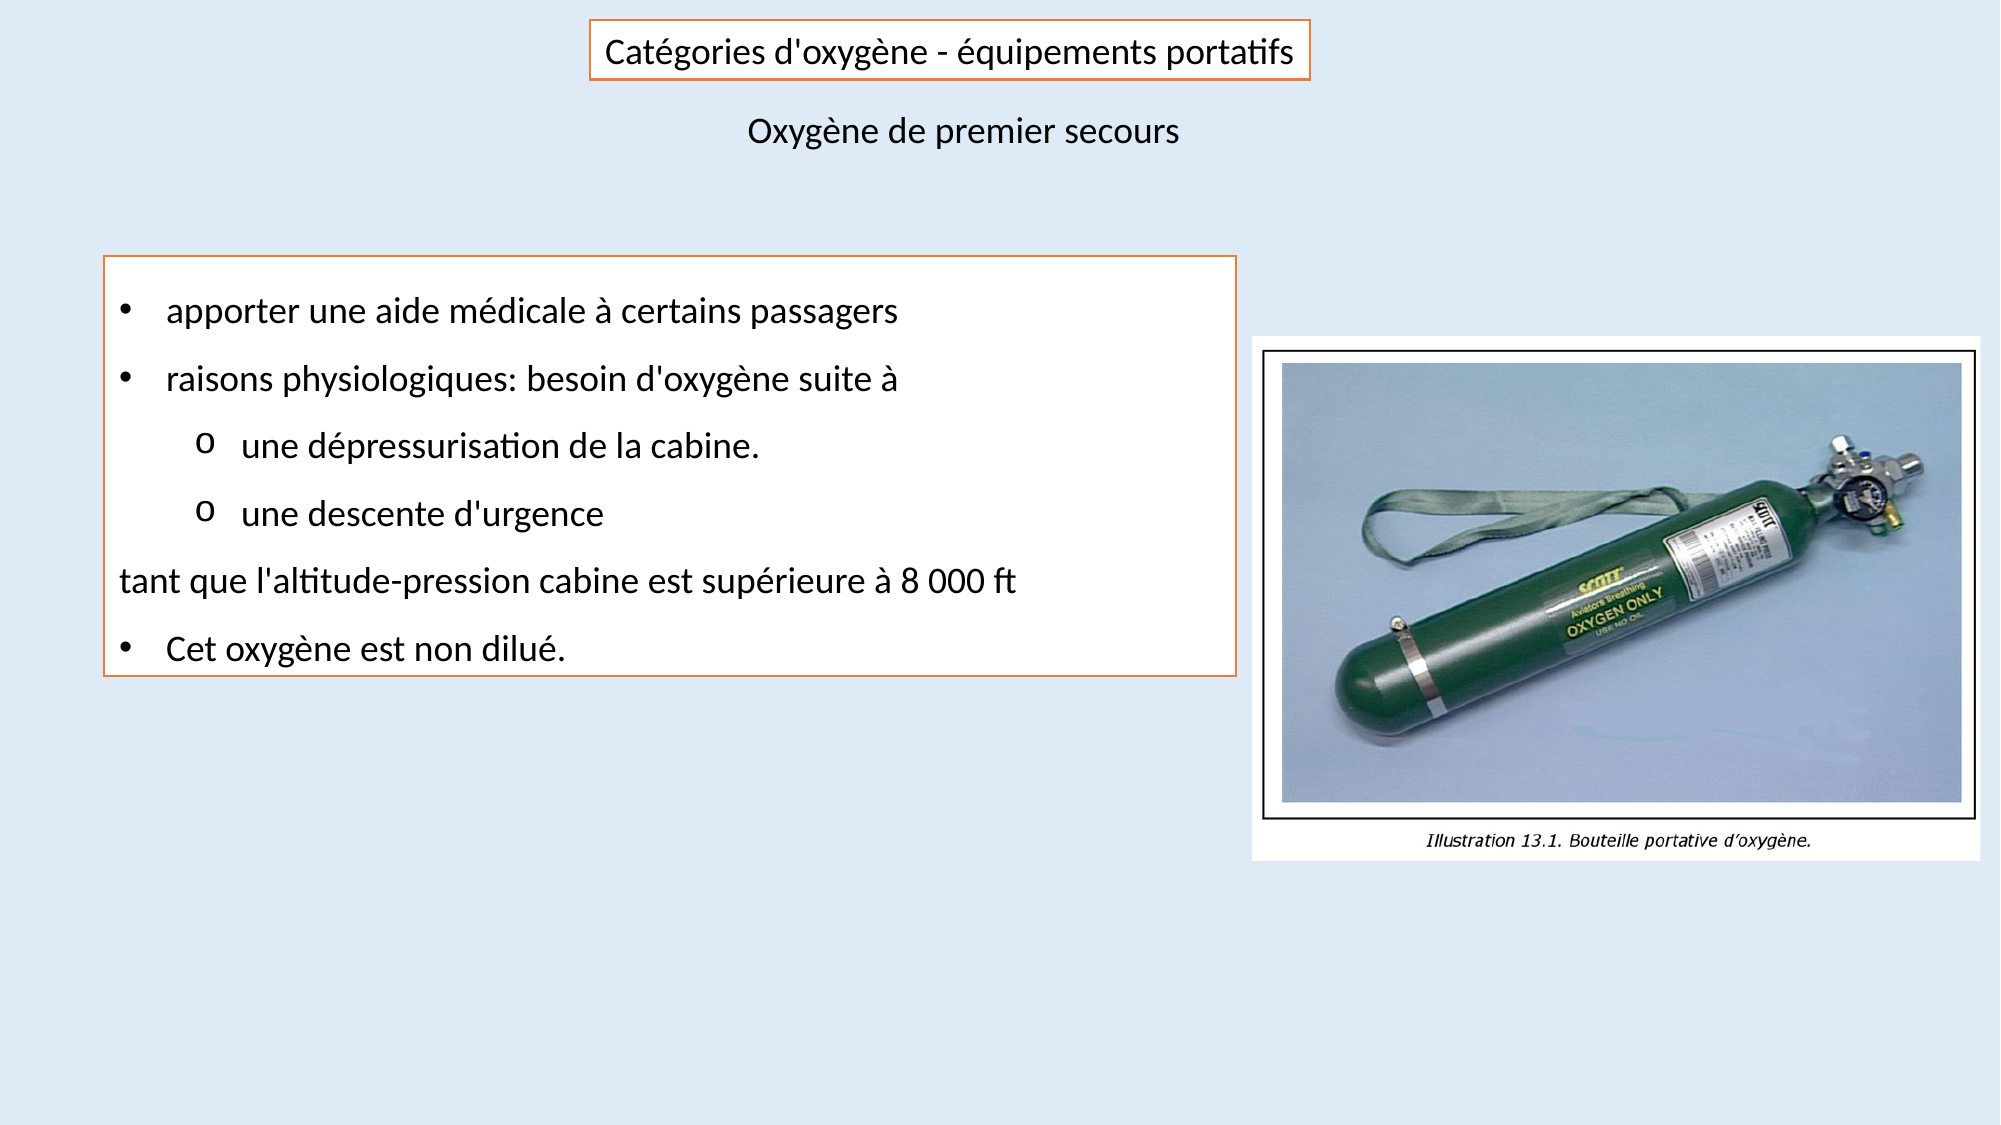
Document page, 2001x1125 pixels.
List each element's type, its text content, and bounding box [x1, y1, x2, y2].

text_box Catégories d'oxygène - équipements portatifs [589, 19, 1311, 81]
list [1251, 336, 1981, 861]
text_box Oxygène de premier secours [732, 99, 1196, 159]
text_box apporter une aide médicale à certains passagers raisons physiologiques: besoin d'oxygène suite à une dépressurisation de la cabine. une descente d'urgence tant que l'altitude-pression cabine est supérieure à 8 000 ft Cet oxygène est non dilué. [103, 255, 1237, 677]
